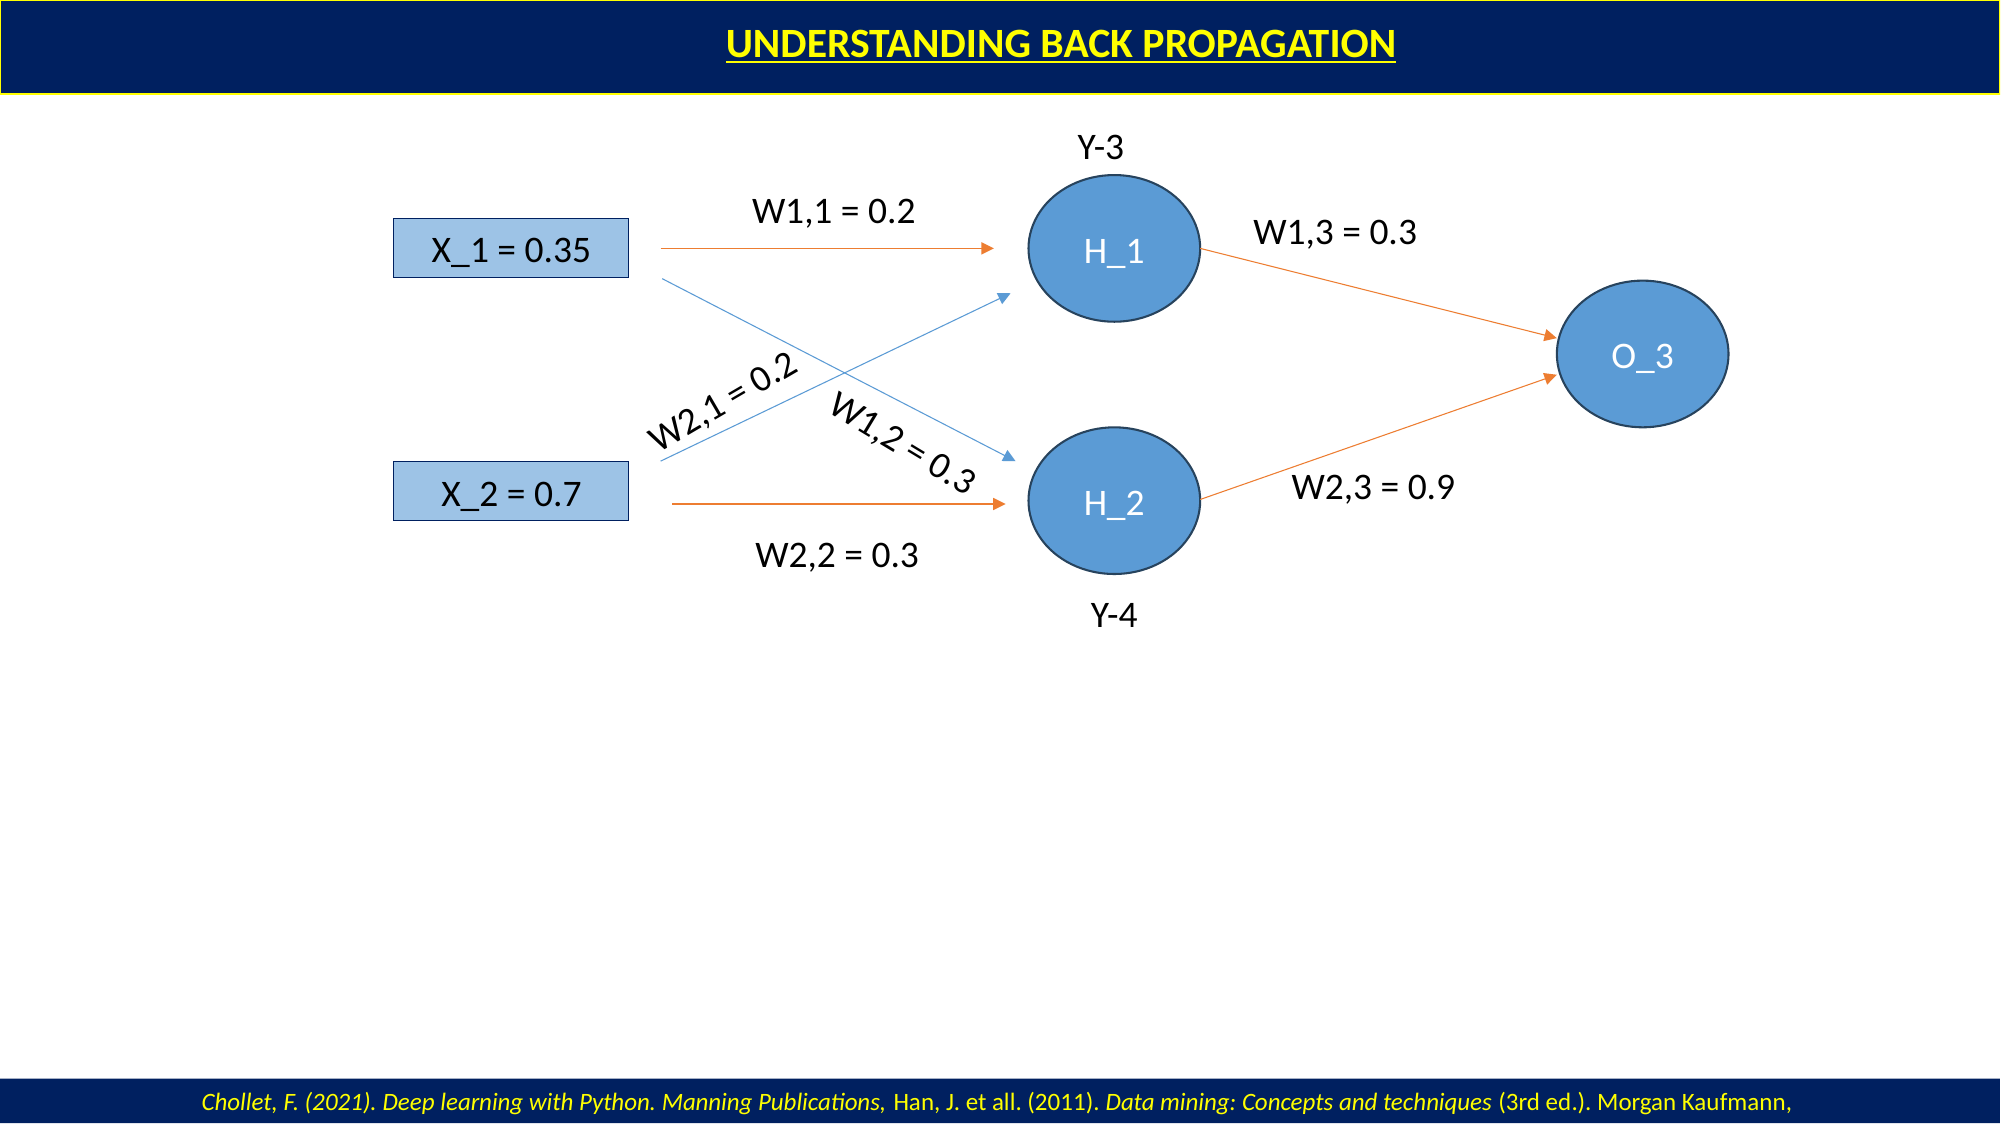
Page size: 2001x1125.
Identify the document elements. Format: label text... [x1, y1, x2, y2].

text_box UNDERSTANDING BACK PROPAGATION [662, 8, 1460, 74]
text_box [393, 114, 1729, 644]
